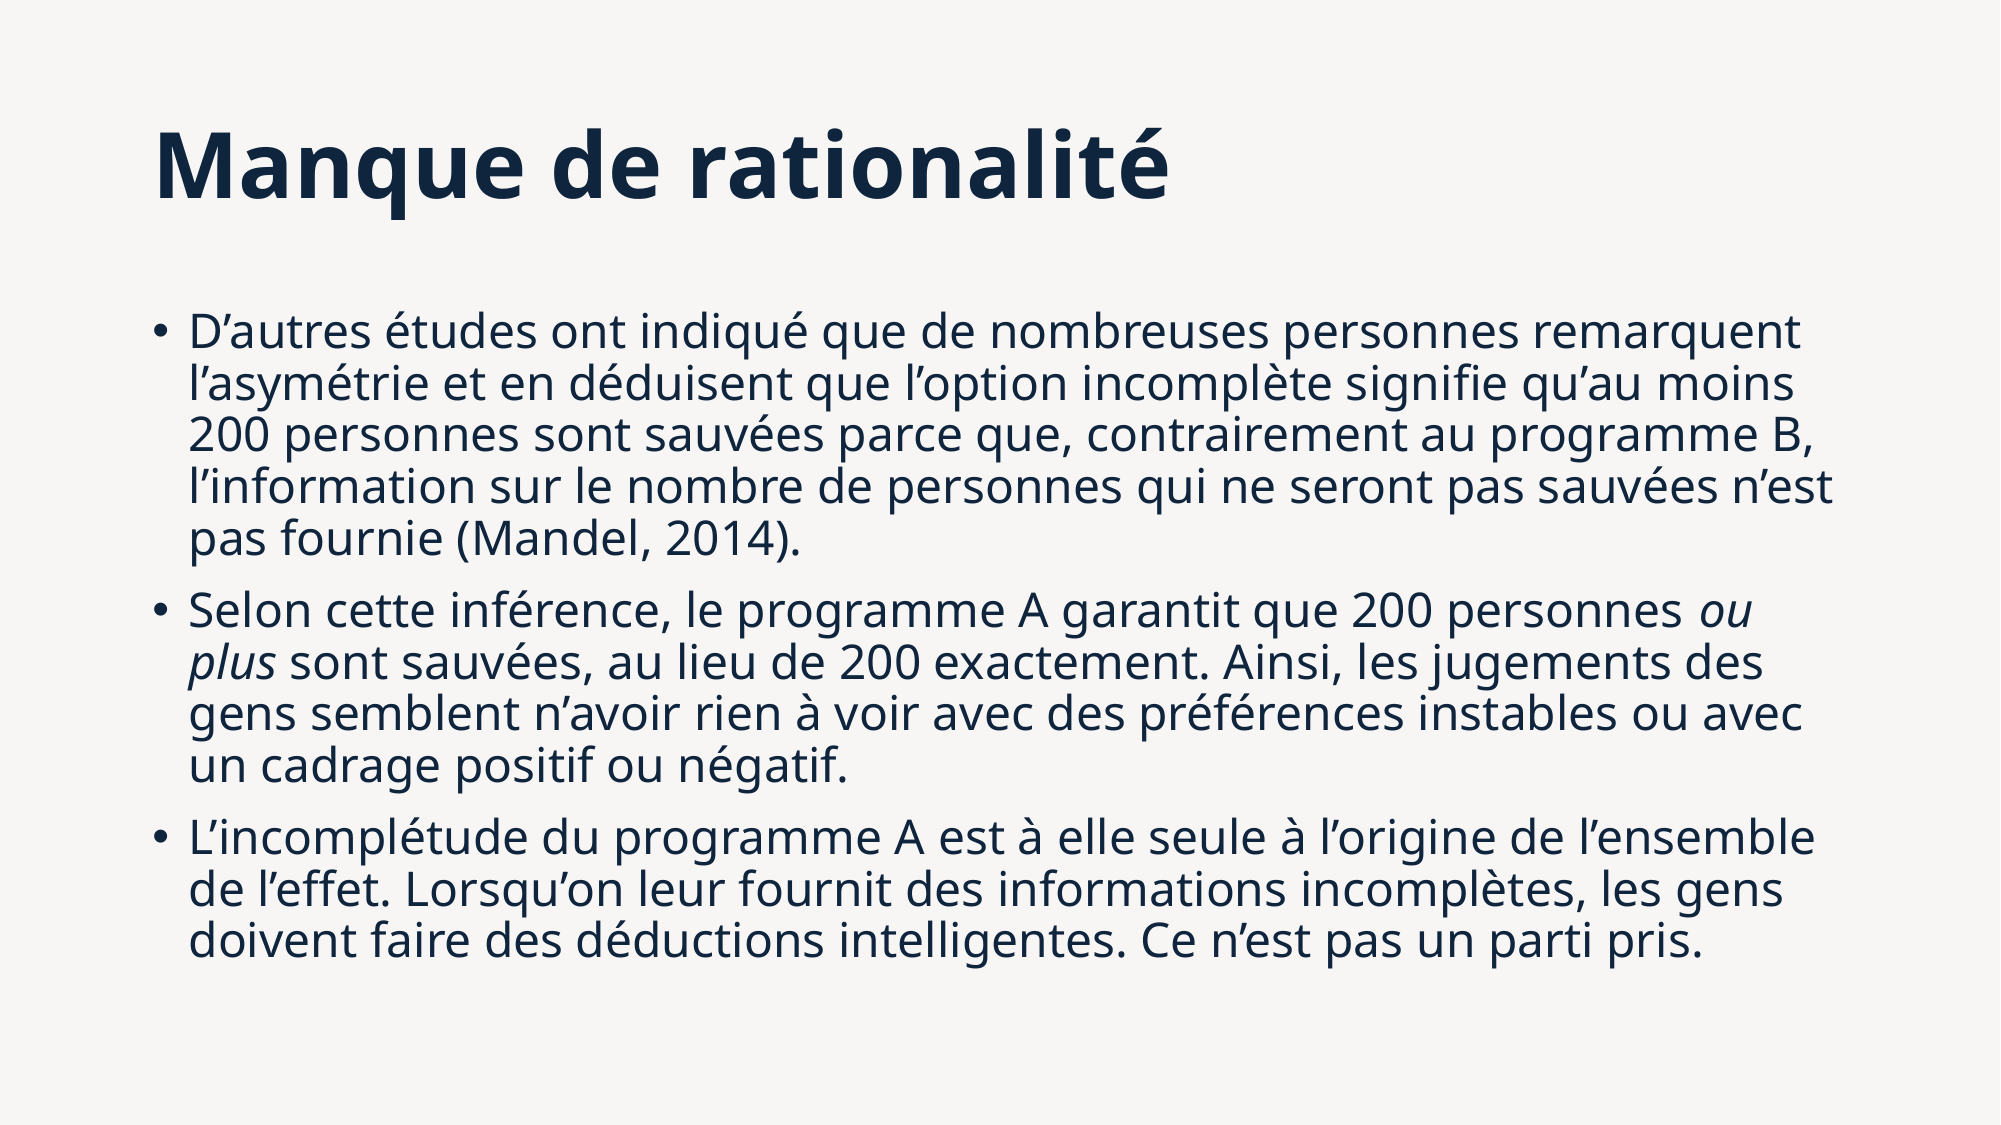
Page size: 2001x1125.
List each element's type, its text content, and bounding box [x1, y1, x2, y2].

title Manque de rationalité [137, 59, 1863, 278]
list D’autres études ont indiqué que de nombreuses personnes remarquent l’asymétrie et en déduisent que l’option incomplète signifie qu’au moins 200 personnes sont sauvées parce que, contrairement au programme B, l’information sur le nombre de personnes qui ne seront pas sauvées n’est pas fournie (Mandel, 2014). Selon cette inférence, le programme A garantit que 200 personnes ou plus sont sauvées, au lieu de 200 exactement. Ainsi, les jugements des gens semblent n’avoir rien à voir avec des préférences instables ou avec un cadrage positif ou négatif. L’incomplétude du programme A est à elle seule à l’origine de l’ensemble de l’effet. Lorsqu’on leur fournit des informations incomplètes, les gens doivent faire des déductions intelligentes. Ce n’est pas un parti pris. [137, 299, 1863, 1014]
